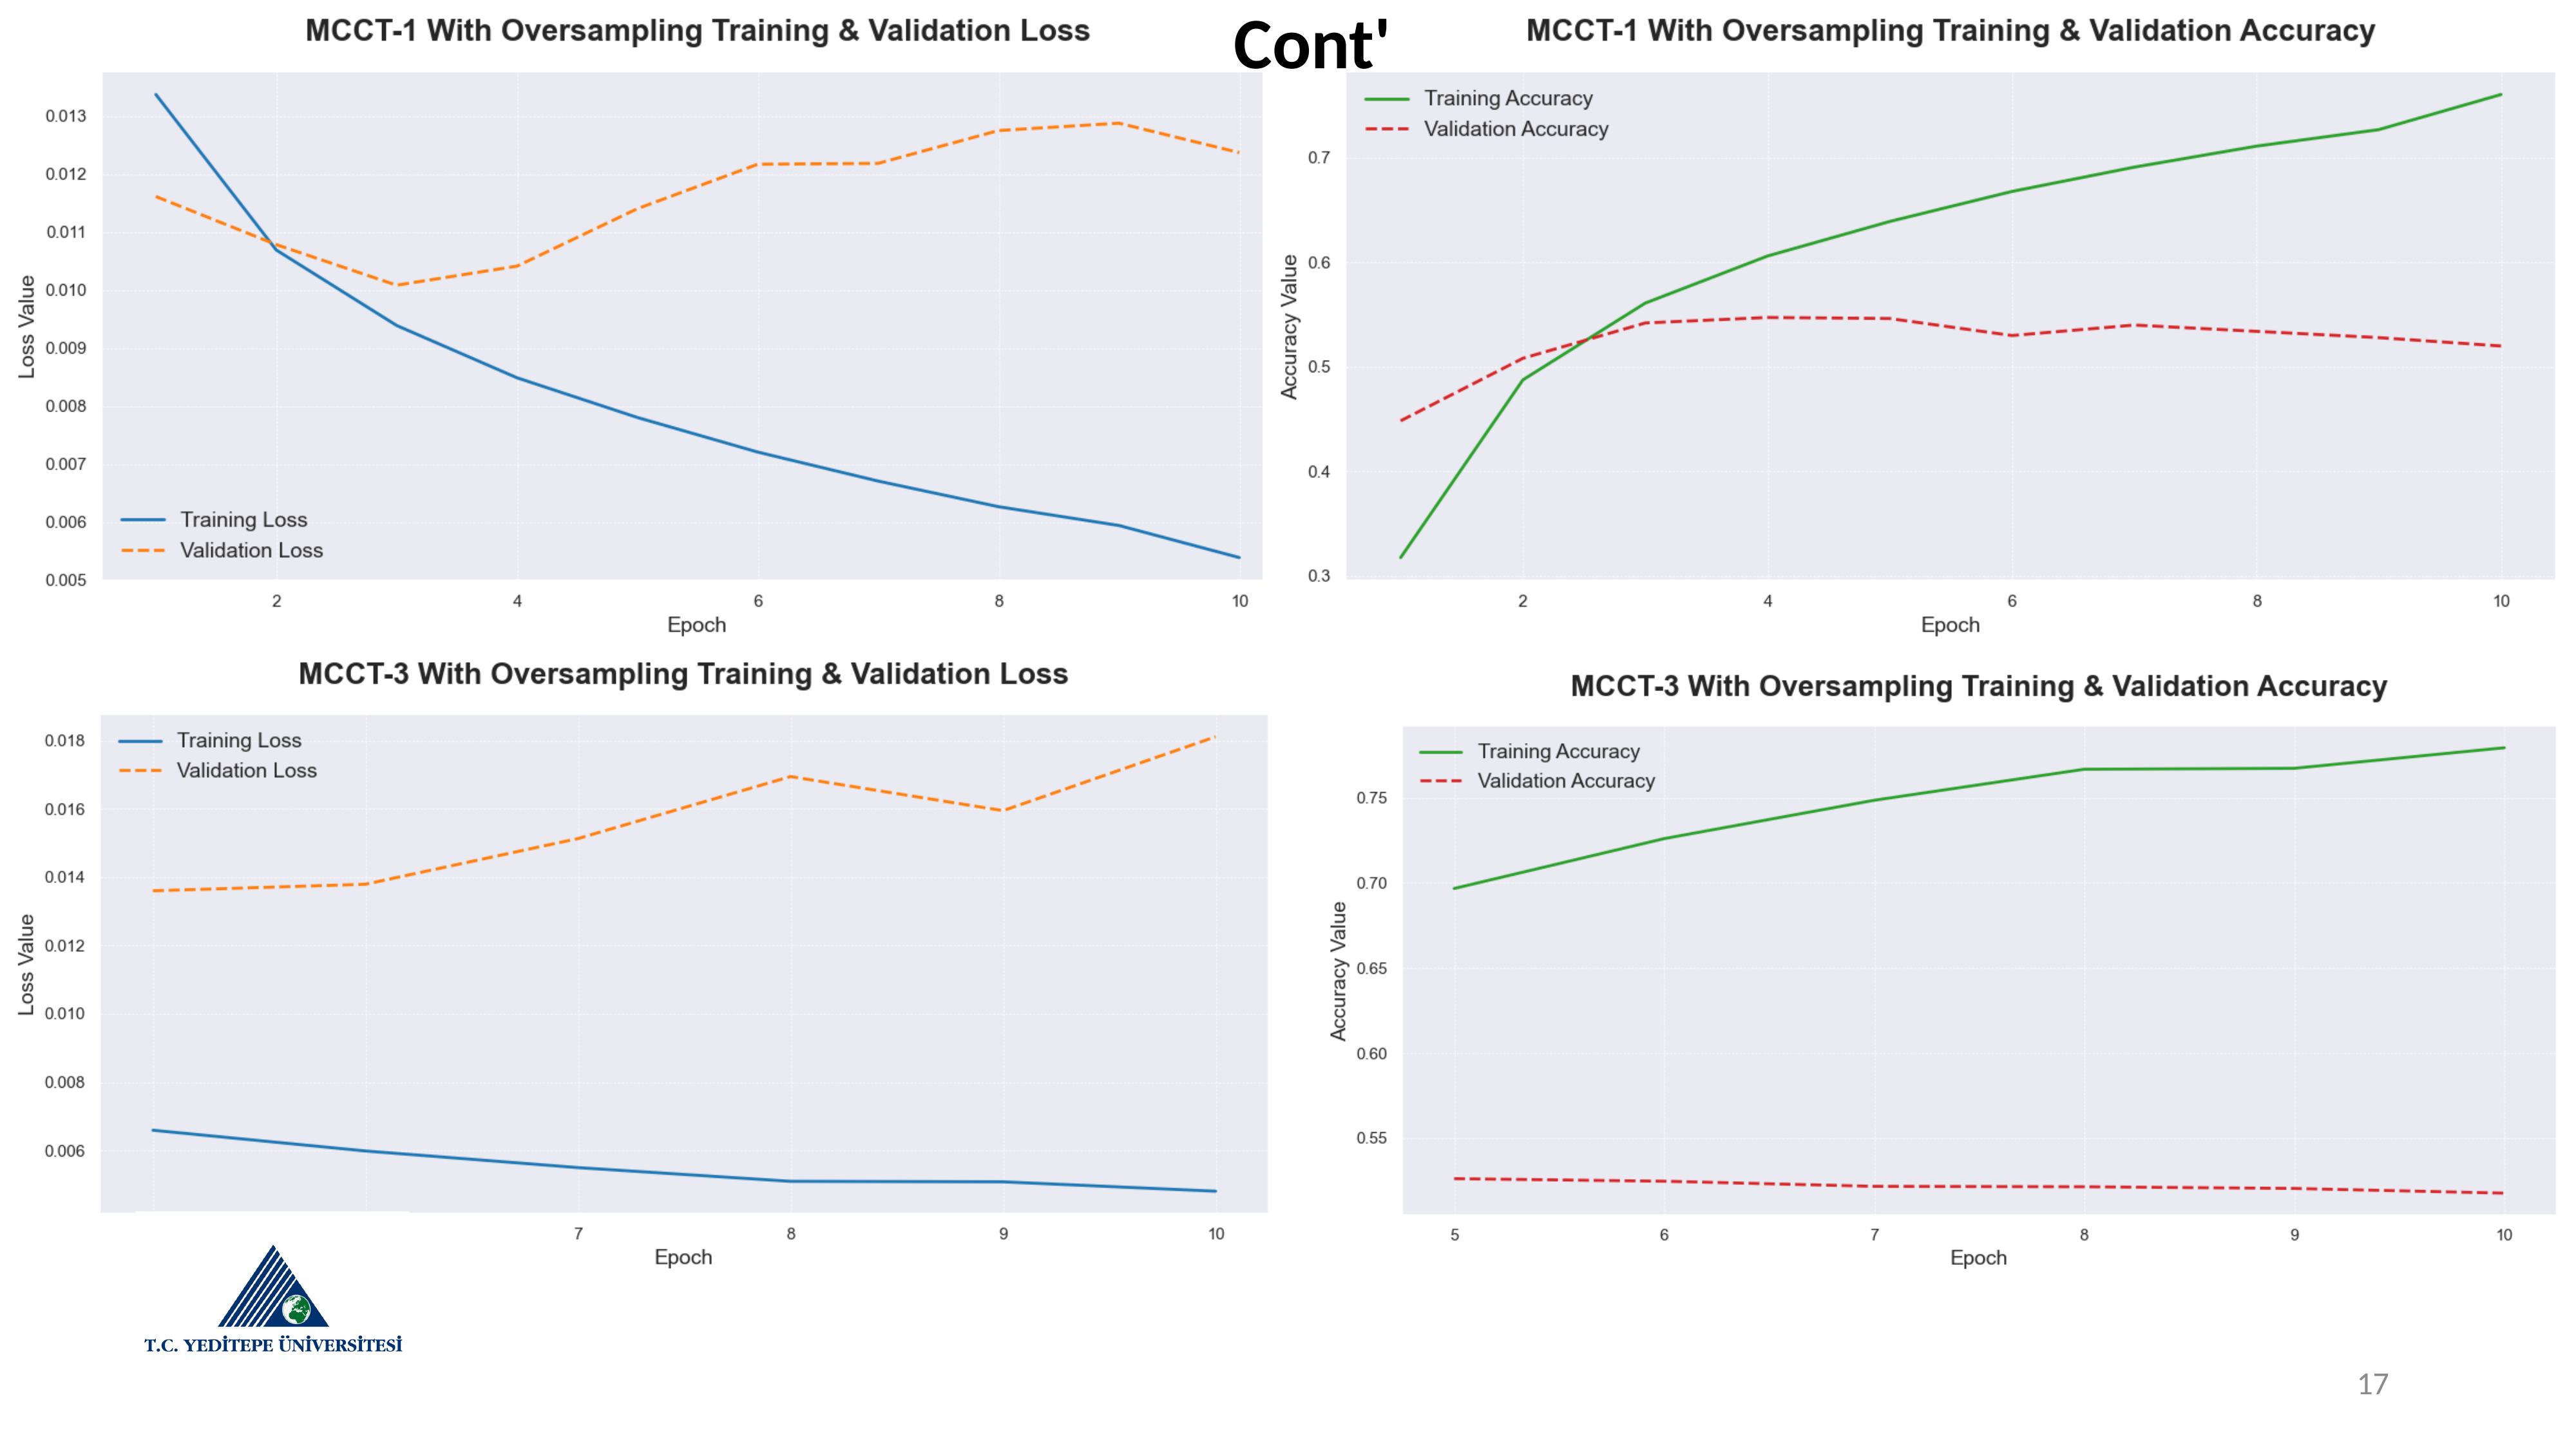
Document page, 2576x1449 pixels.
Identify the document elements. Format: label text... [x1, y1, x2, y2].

picture [0, 0, 2576, 1396]
slide_number 17 [1819, 1343, 2399, 1421]
